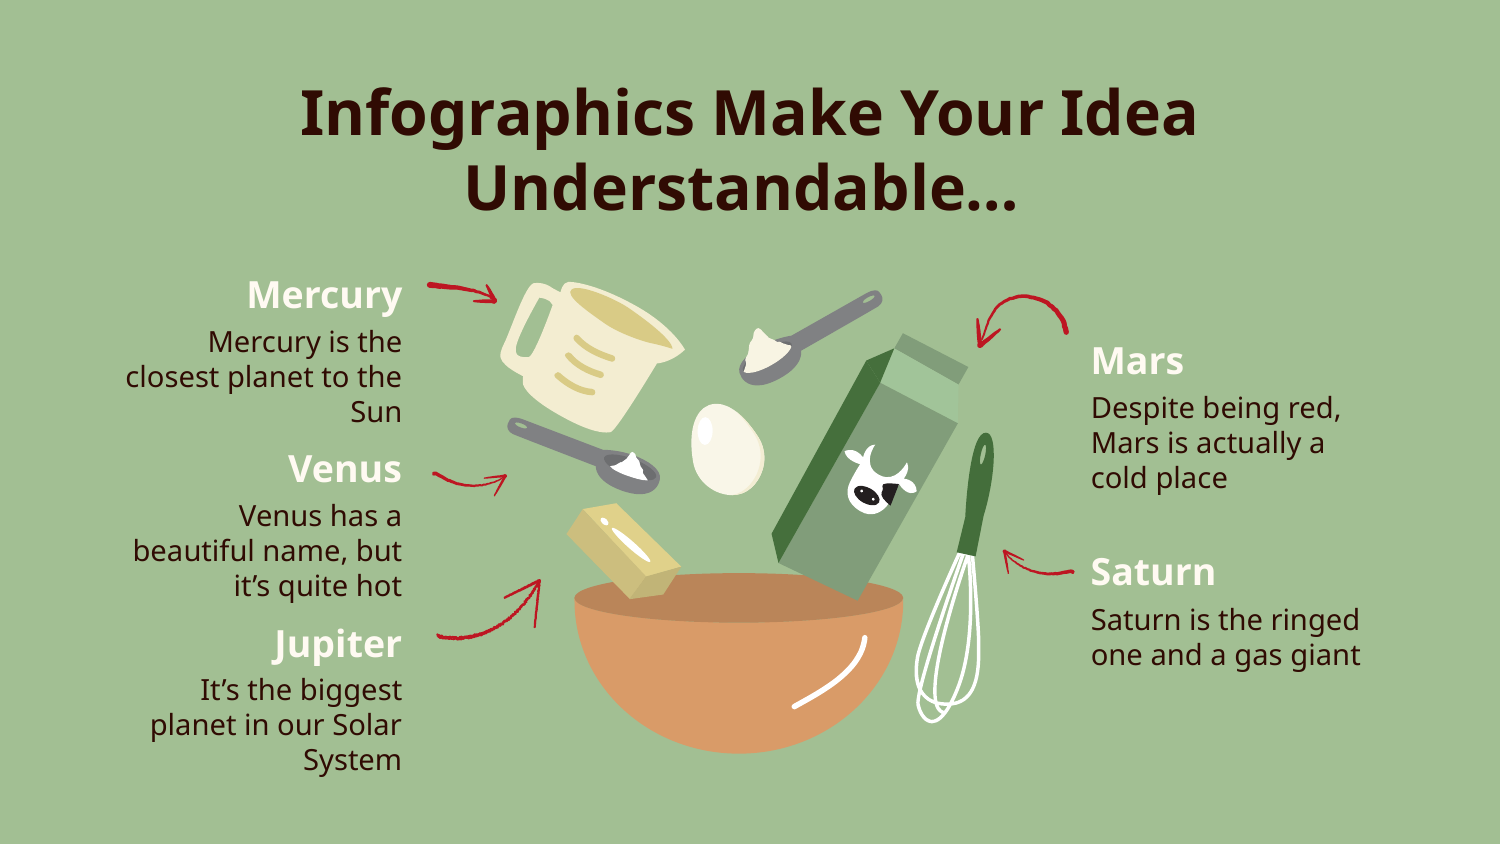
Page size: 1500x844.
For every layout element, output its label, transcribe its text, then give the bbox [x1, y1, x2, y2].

title Saturn [1075, 533, 1332, 586]
title Mercury [118, 256, 418, 308]
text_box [736, 289, 884, 386]
subtitle Mercury is the closest planet to the Sun [99, 308, 418, 452]
title Mars [1075, 321, 1332, 374]
subtitle Saturn is the ringed one and a gas giant [1075, 586, 1394, 731]
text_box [426, 281, 498, 304]
title Infographics Make Your Idea Understandable… [168, 58, 1332, 222]
subtitle It’s the biggest planet in our Solar System [99, 656, 418, 800]
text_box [505, 417, 662, 495]
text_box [436, 458, 507, 504]
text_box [779, 329, 958, 602]
title Jupiter [161, 605, 418, 656]
subtitle Venus has a beautiful name, but it’s quite hot [99, 482, 418, 627]
subtitle Despite being red, Mars is actually a cold place [1075, 374, 1394, 518]
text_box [996, 272, 1047, 366]
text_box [496, 281, 686, 433]
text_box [687, 403, 773, 496]
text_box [912, 432, 999, 724]
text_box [574, 572, 904, 754]
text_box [566, 503, 682, 600]
title Venus [161, 429, 418, 482]
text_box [999, 544, 1070, 590]
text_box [433, 596, 550, 641]
